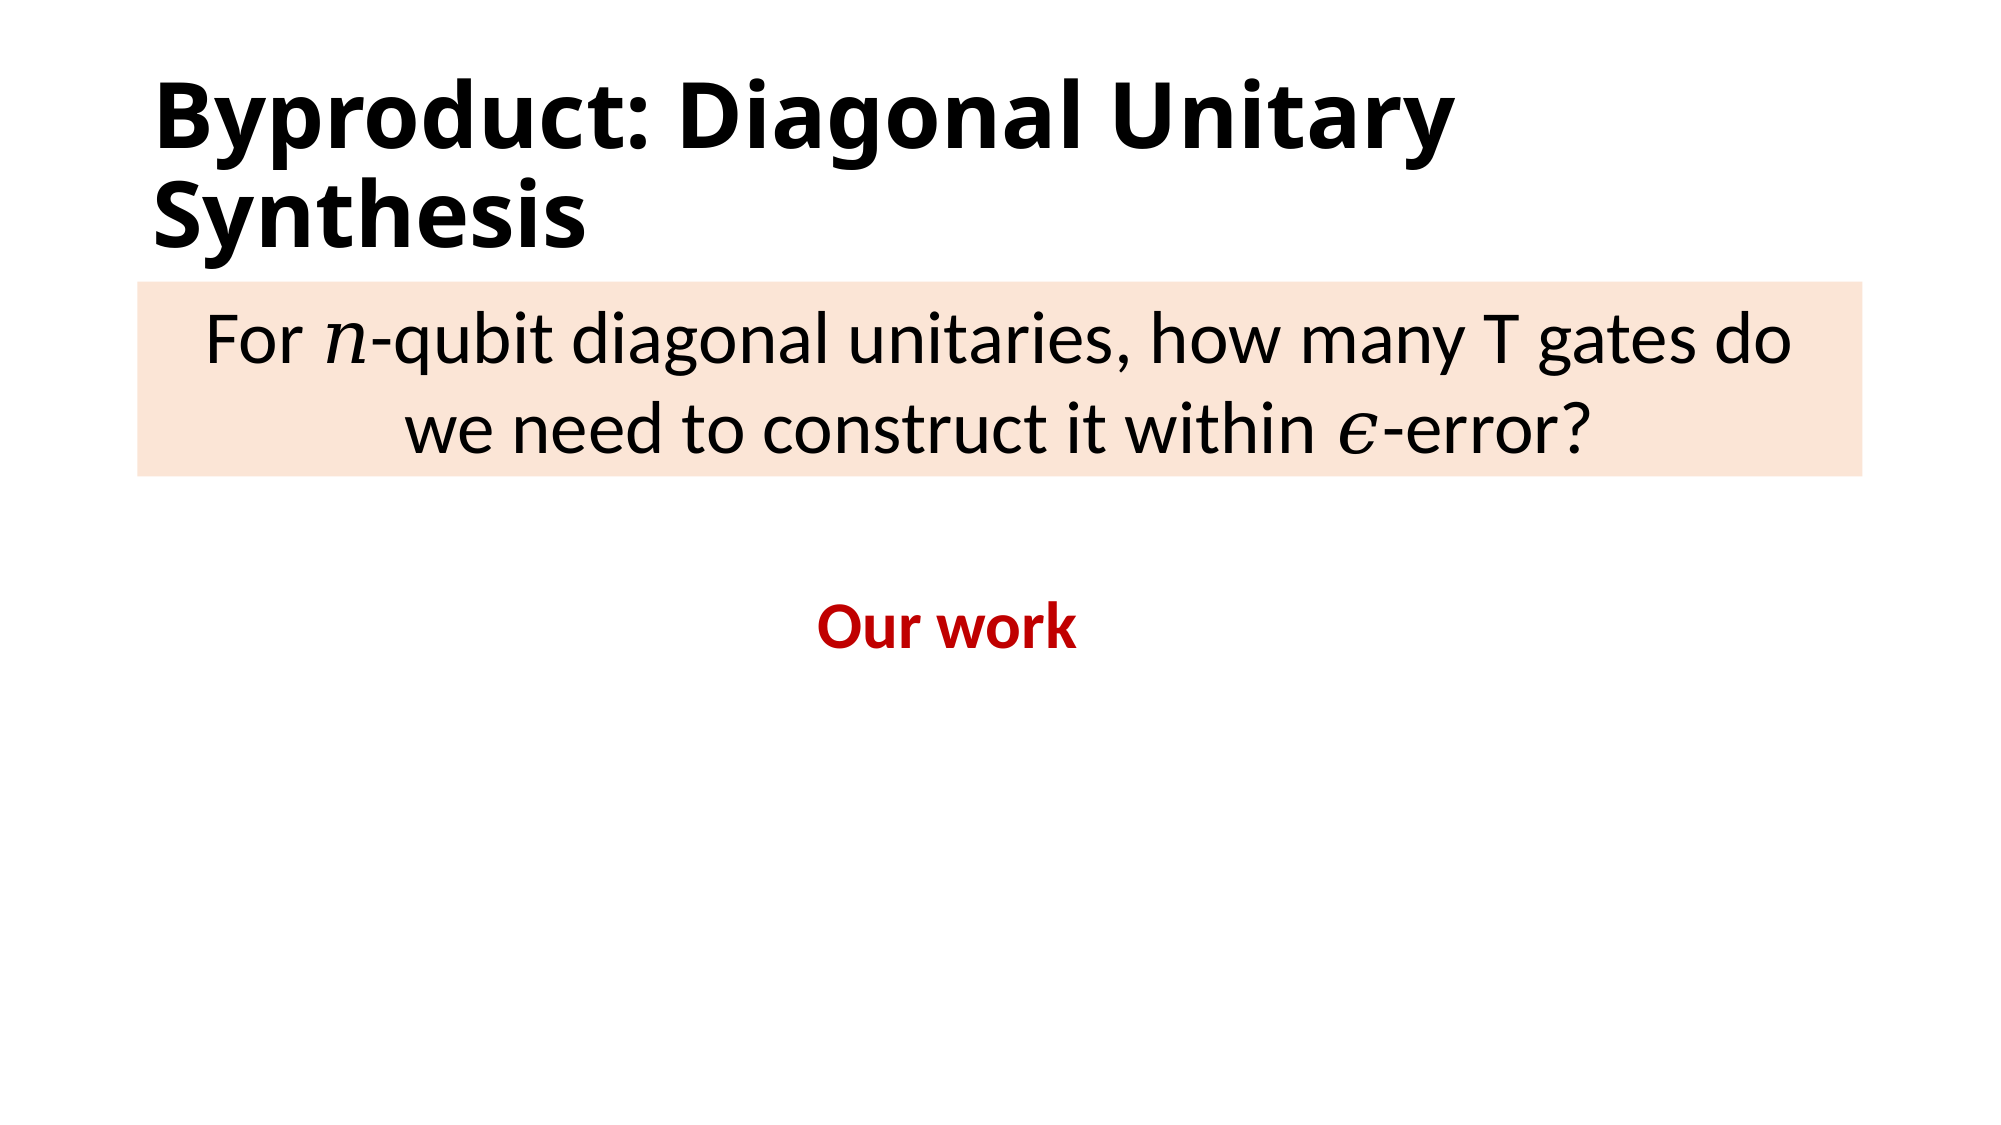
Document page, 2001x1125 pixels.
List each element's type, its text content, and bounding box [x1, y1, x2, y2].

text_box For 𝑛-qubit diagonal unitaries, how many T gates do we need to construct it within 𝜖-error? [137, 281, 1863, 477]
title Byproduct: Diagonal Unitary Synthesis [137, 59, 1863, 278]
